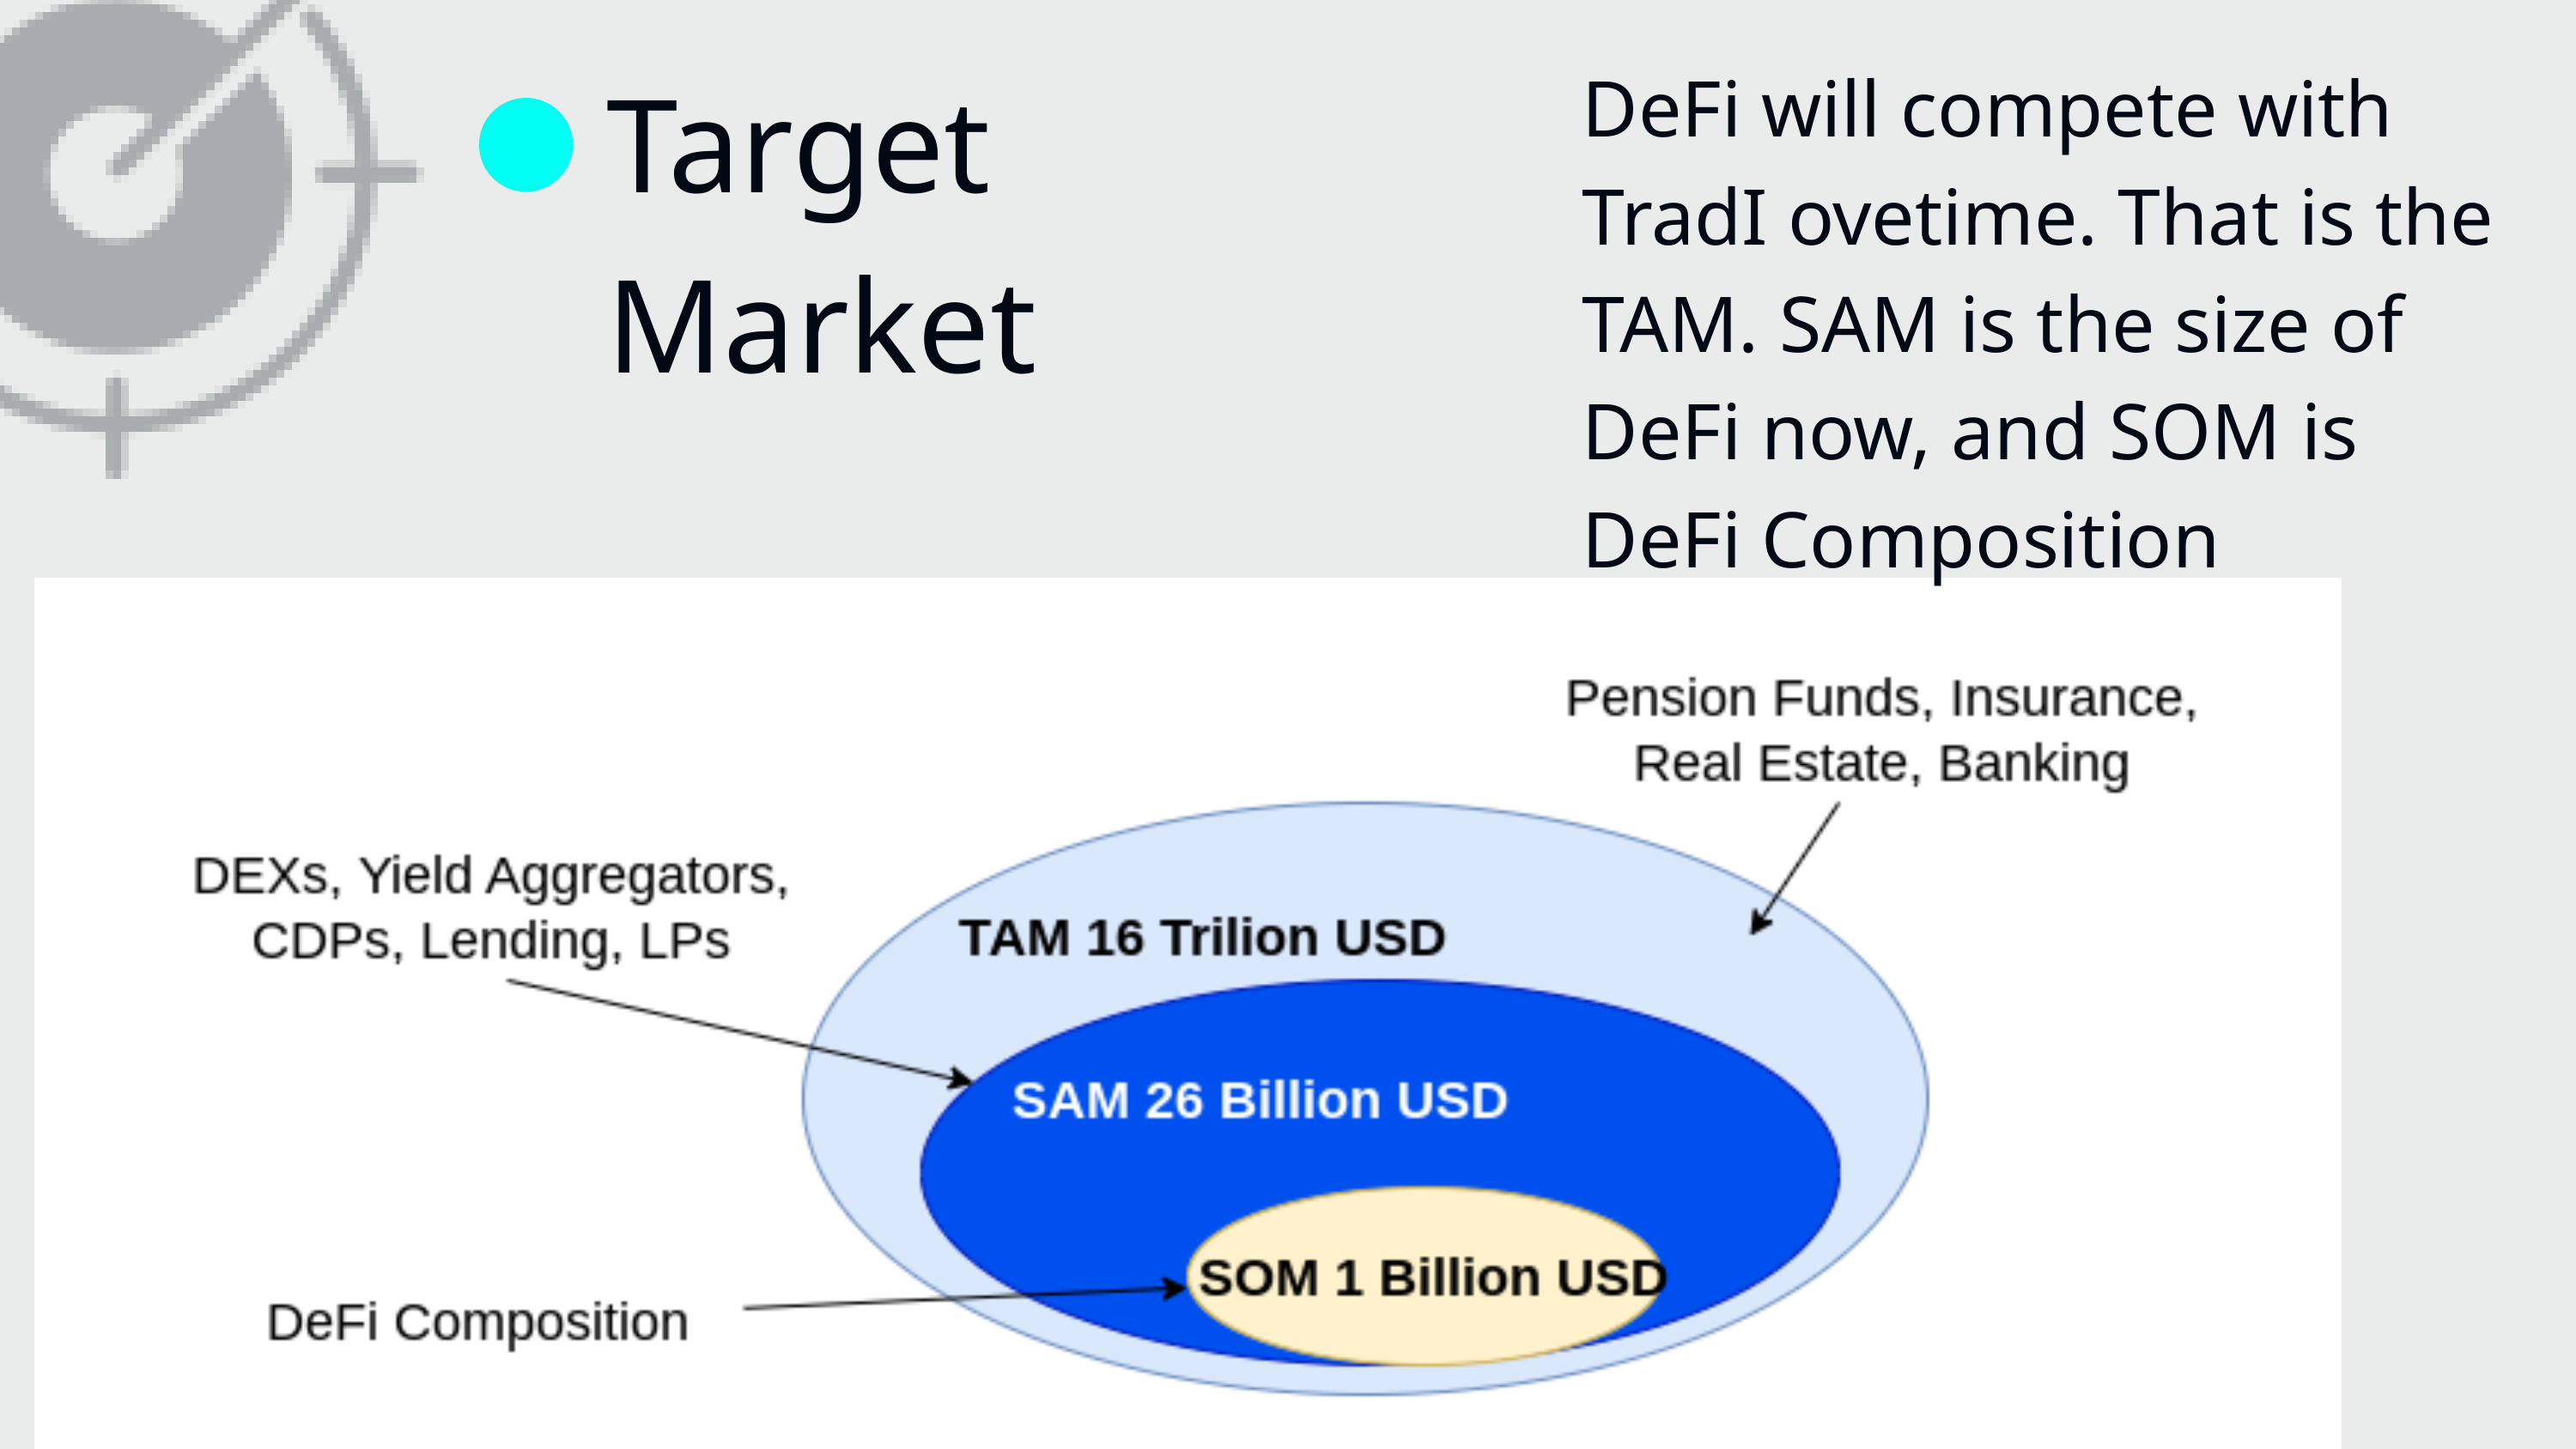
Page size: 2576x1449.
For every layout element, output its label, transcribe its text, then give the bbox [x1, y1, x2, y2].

text_box DeFi will compete with TradI ovetime. That is the TAM. SAM is the size of DeFi now, and SOM is DeFi Composition [1582, 45, 2509, 584]
text_box [0, 0, 479, 479]
text_box Target Market [606, 38, 1455, 399]
text_box [33, 578, 2342, 1449]
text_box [478, 97, 574, 192]
